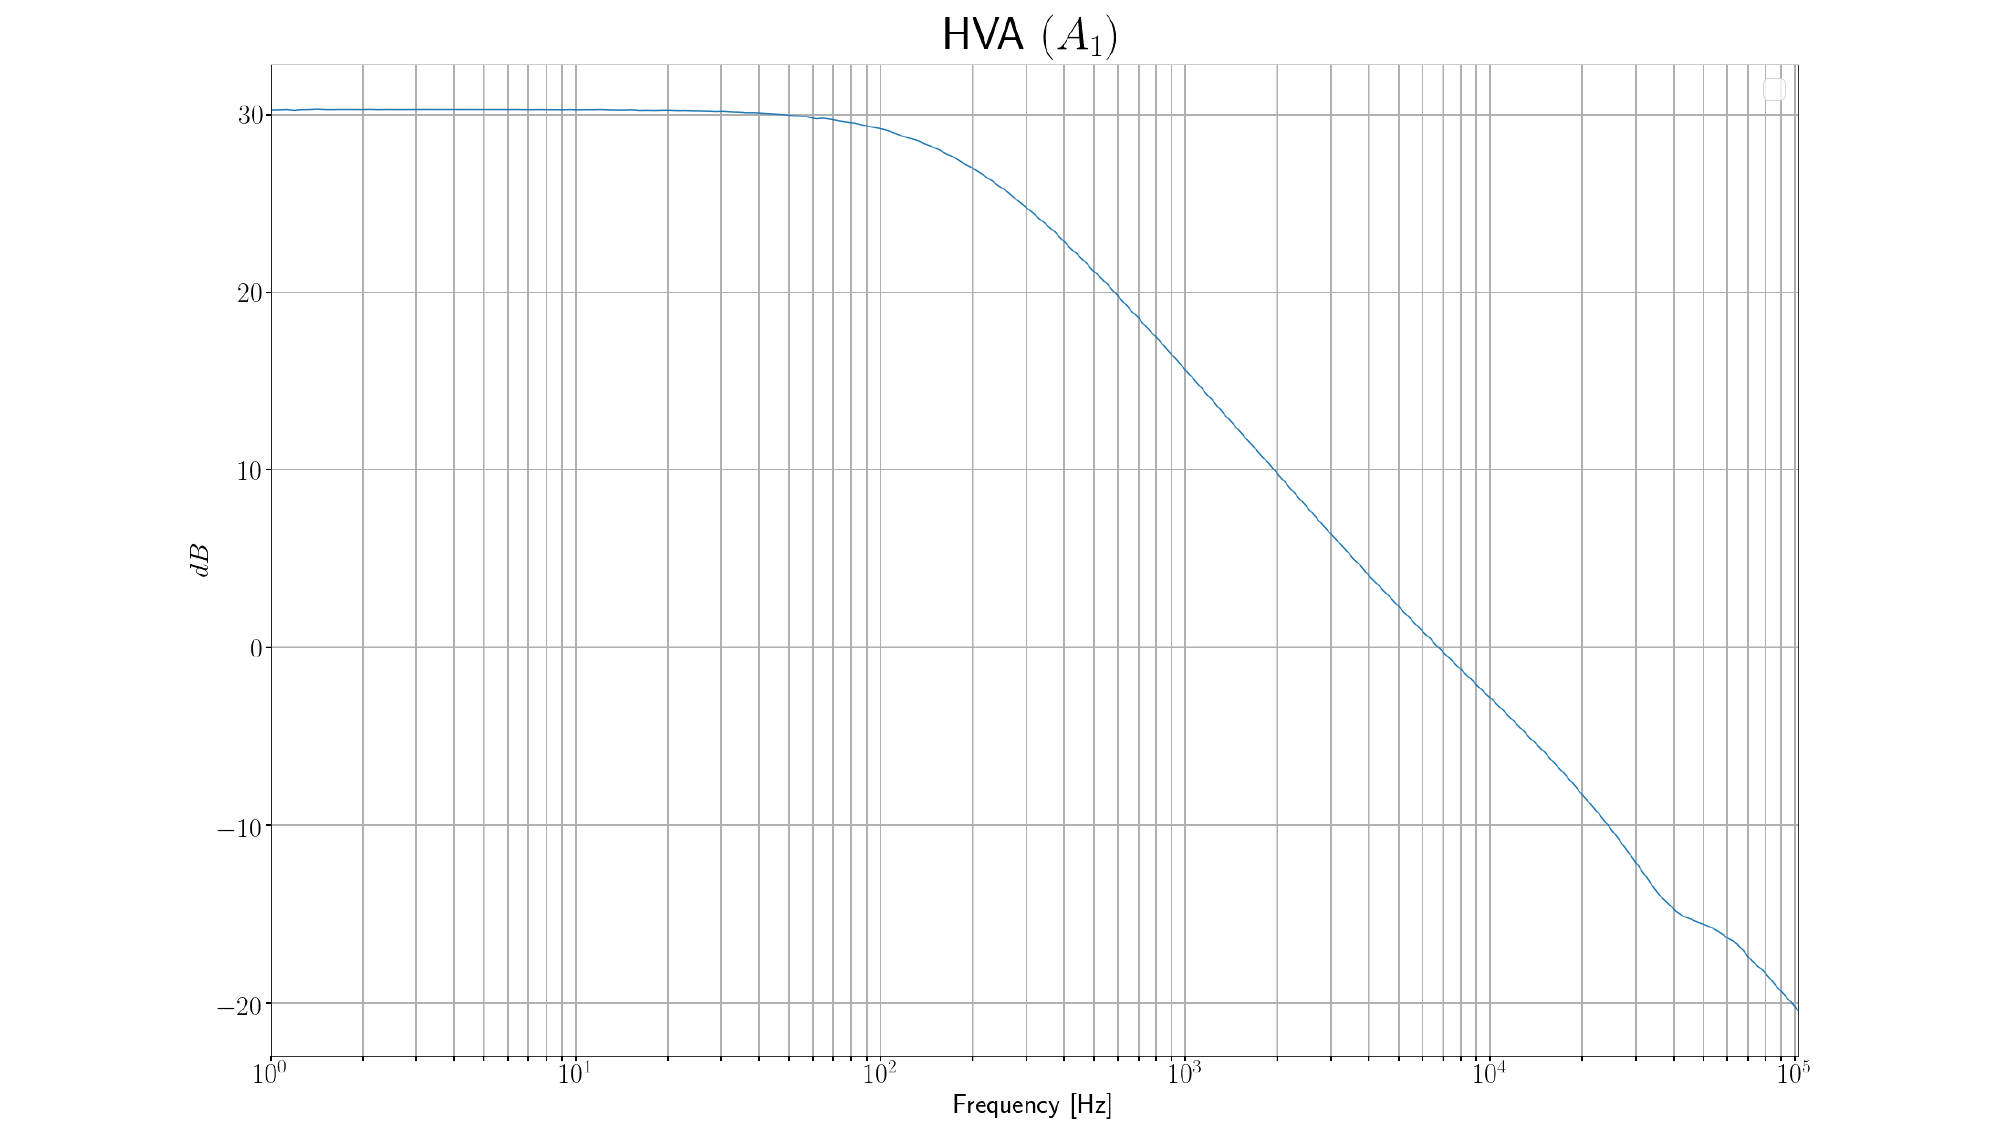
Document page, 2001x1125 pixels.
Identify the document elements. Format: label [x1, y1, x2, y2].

list [182, 12, 1818, 1125]
